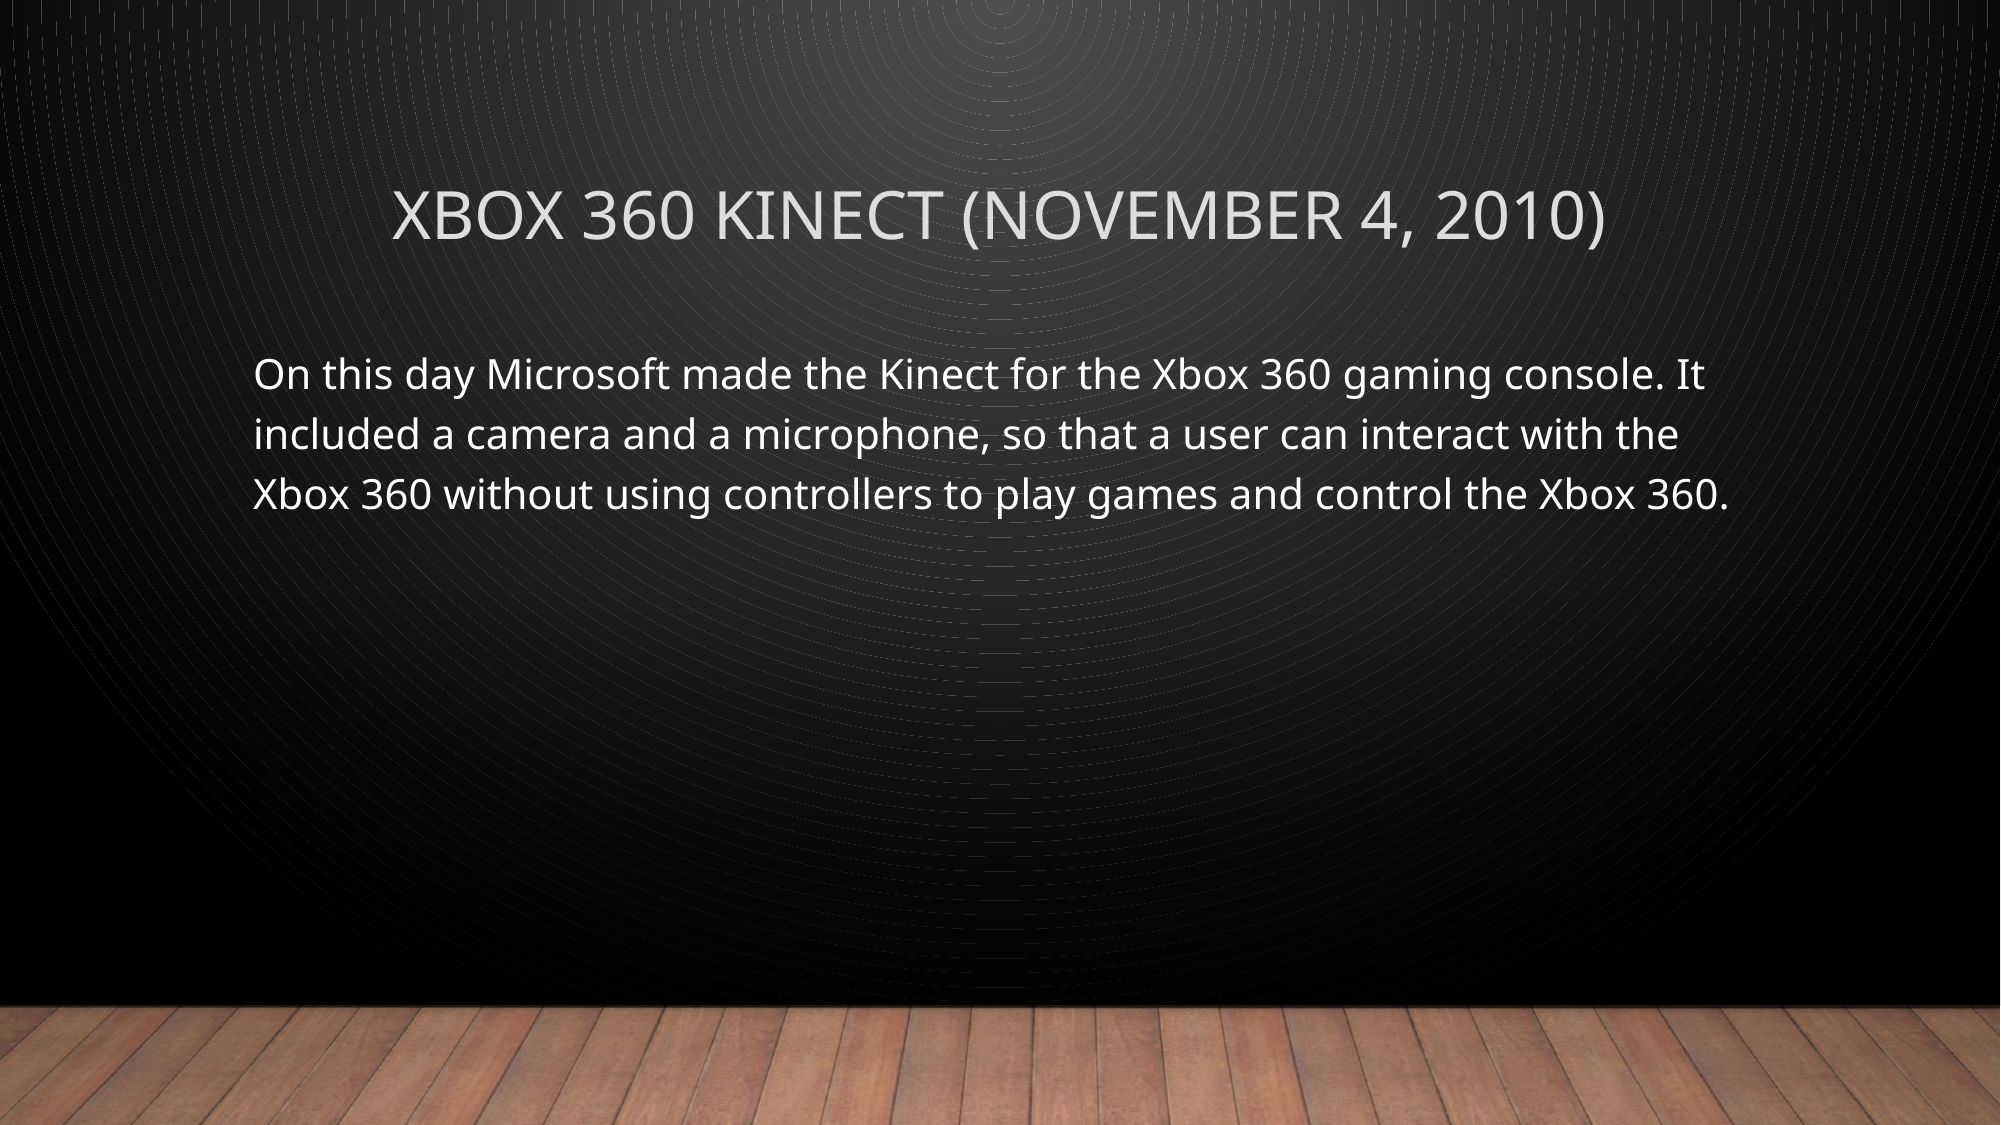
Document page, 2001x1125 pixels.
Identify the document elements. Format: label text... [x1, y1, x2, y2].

list On this day Microsoft made the Kinect for the Xbox 360 gaming console. It included a camera and a microphone, so that a user can interact with the Xbox 360 without using controllers to play games and control the Xbox 360. [238, 330, 1763, 897]
title Xbox 360 Kinect (November 4, 2010) [238, 131, 1763, 305]
picture [0, 1005, 2000, 1125]
